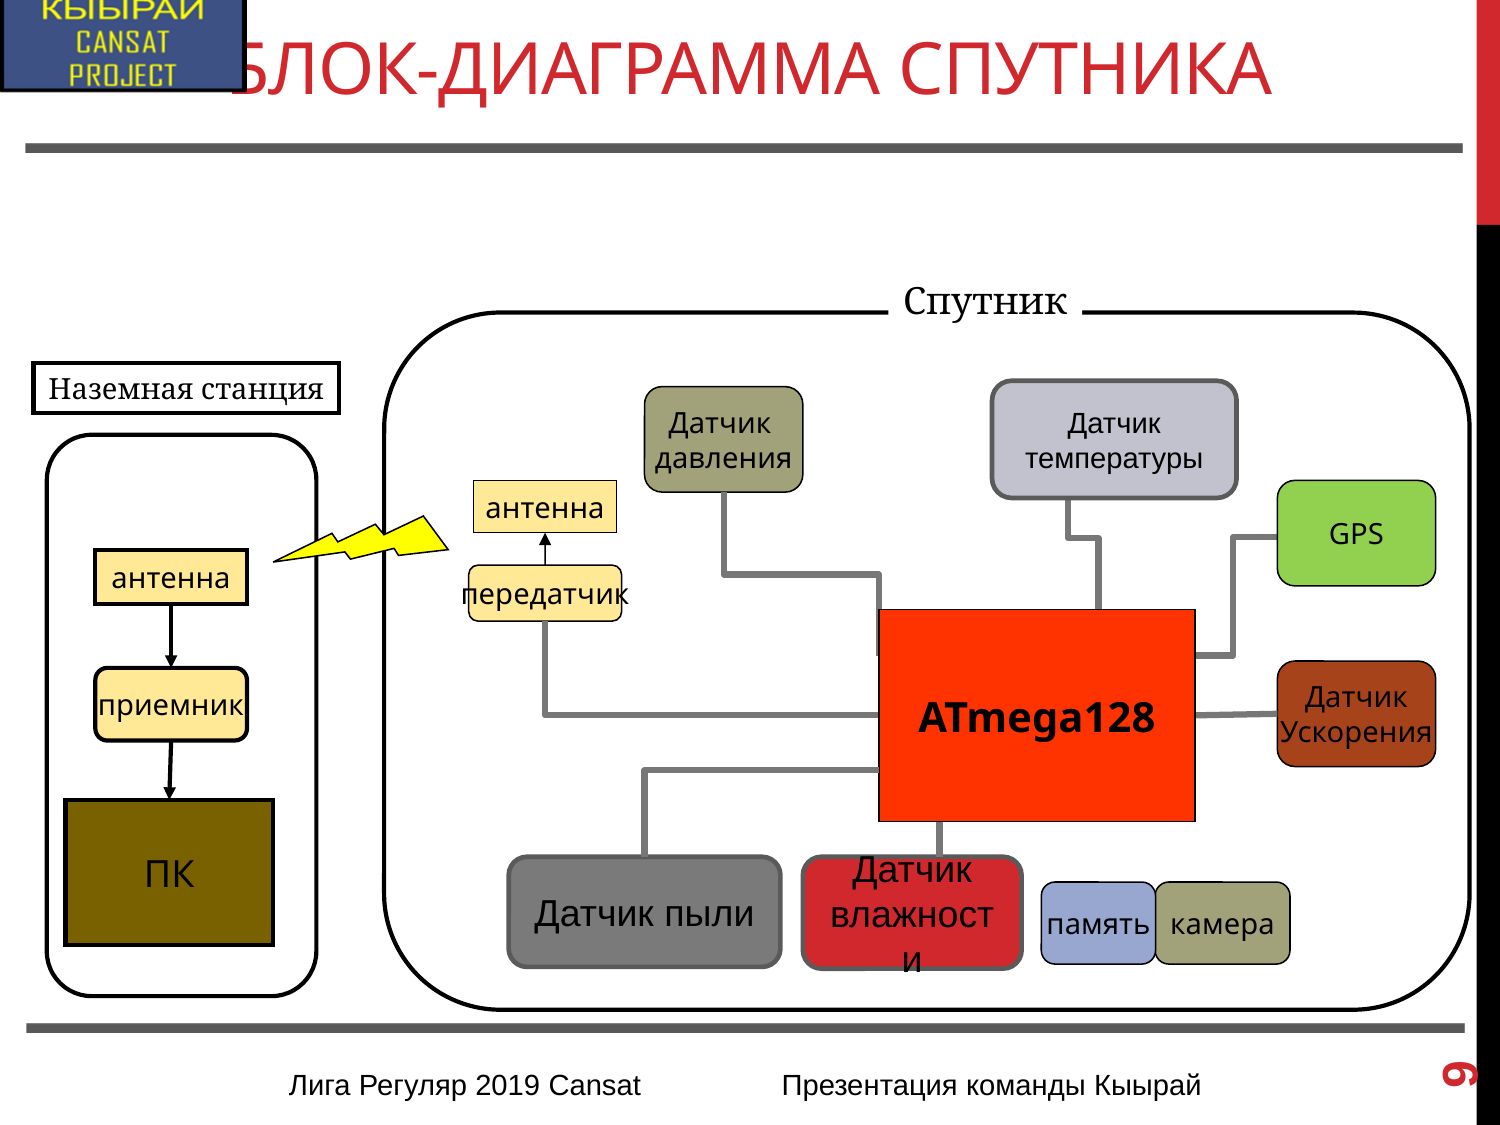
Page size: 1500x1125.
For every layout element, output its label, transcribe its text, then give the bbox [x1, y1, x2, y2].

text_box Датчик Ускорения [1277, 661, 1436, 767]
text_box [384, 312, 1470, 1010]
text_box память [1041, 881, 1156, 965]
text_box Датчик температуры [989, 378, 1239, 501]
text_box [336, 516, 449, 560]
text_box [46, 362, 326, 997]
text_box камера [1155, 881, 1291, 965]
text_box Презентация команды Кыырай [766, 1058, 1218, 1109]
picture [0, 0, 248, 111]
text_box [718, 496, 884, 653]
picture [24, 142, 1464, 154]
text_box GPS [1277, 480, 1436, 586]
text_box ATmega128 [878, 609, 1196, 822]
text_box Лига Регуляр 2019 Cansat [274, 1058, 665, 1109]
slide_number 9 [1427, 887, 1488, 1104]
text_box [468, 479, 623, 622]
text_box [717, 695, 806, 932]
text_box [1011, 522, 1156, 554]
picture [25, 1022, 1465, 1033]
text_box Спутник [888, 269, 1083, 330]
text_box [664, 500, 760, 836]
title Блок-диаграмма Спутника [95, 14, 1421, 117]
text_box Датчик влажности [800, 854, 1024, 972]
text_box Датчик пыли [506, 854, 783, 970]
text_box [1167, 536, 1300, 657]
